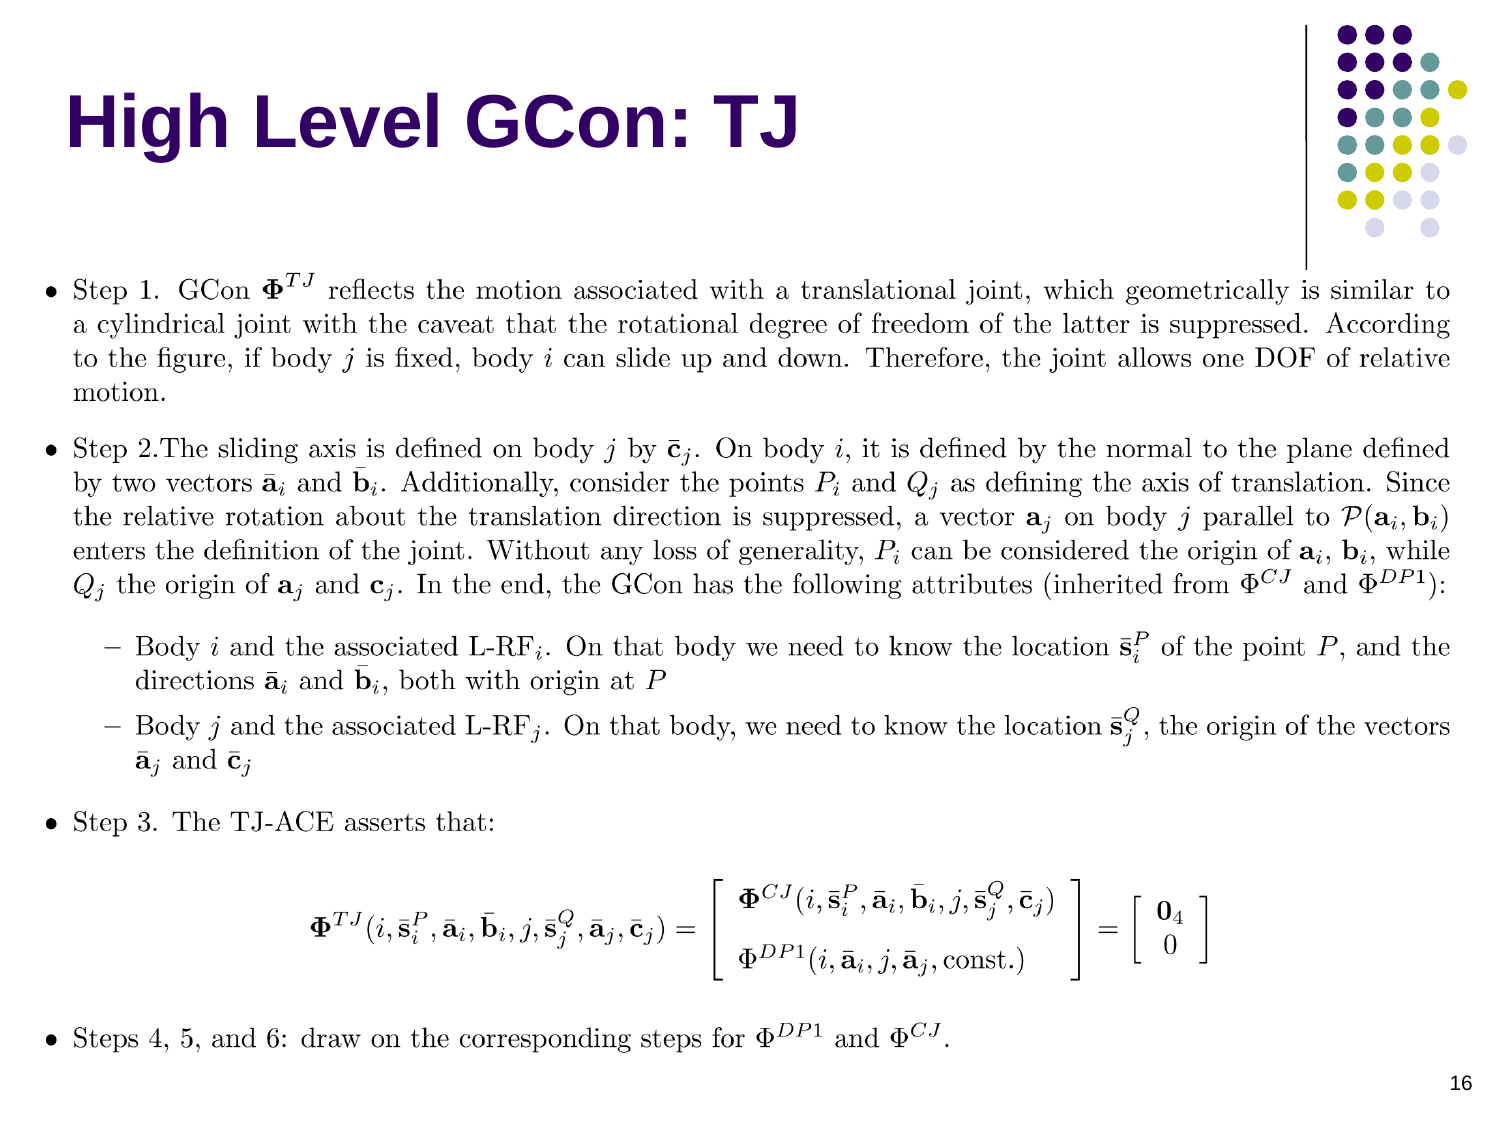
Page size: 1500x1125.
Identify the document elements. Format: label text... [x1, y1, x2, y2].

picture [44, 269, 1451, 1054]
slide_number 16 [1362, 1062, 1488, 1113]
title High Level GCon: TJ [49, 49, 1288, 171]
